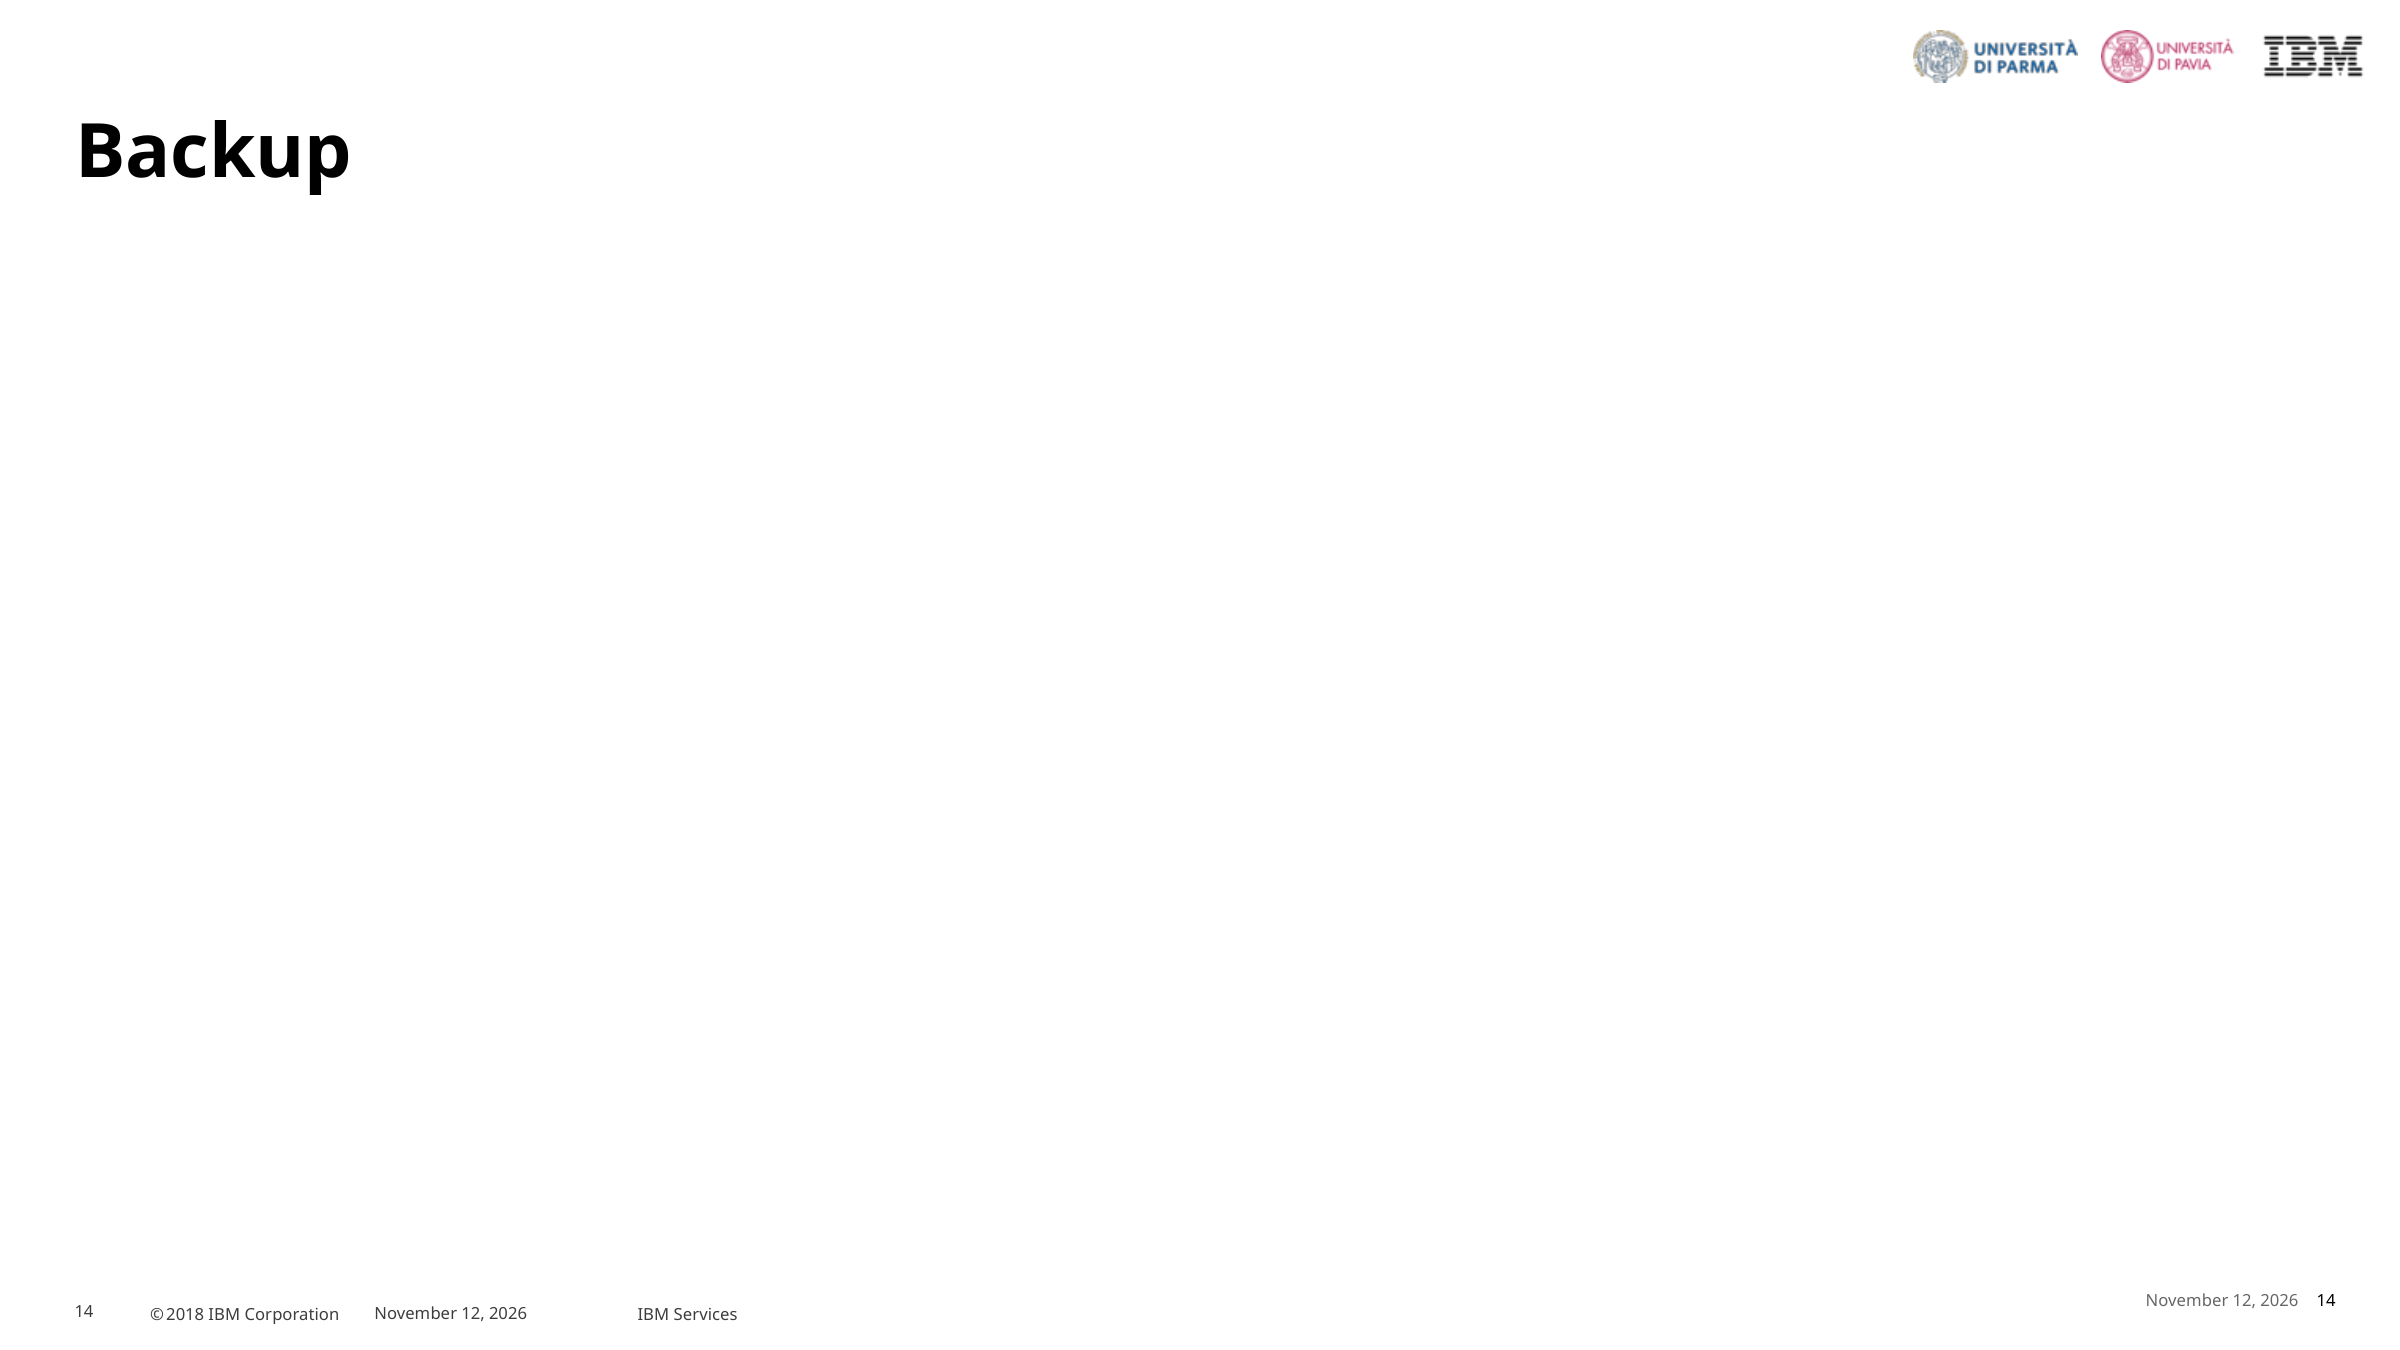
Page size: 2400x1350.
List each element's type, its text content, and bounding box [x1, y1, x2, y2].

picture [2257, 29, 2370, 84]
picture [1913, 30, 2078, 83]
title Backup [75, 112, 1568, 443]
